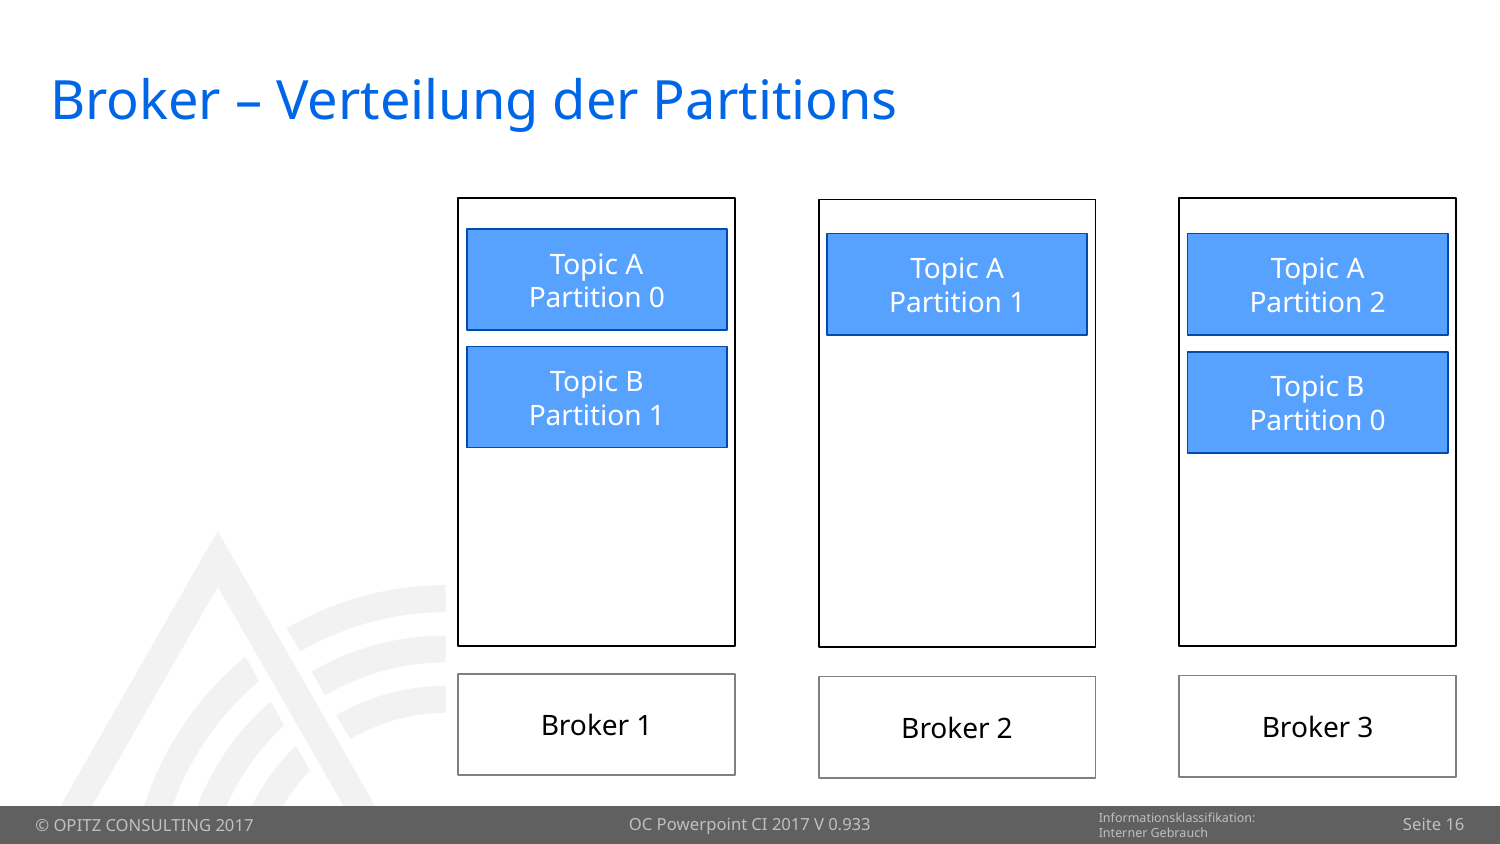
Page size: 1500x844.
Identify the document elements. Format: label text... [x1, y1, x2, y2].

text_box [818, 199, 1096, 648]
slide_number Seite 16 [1305, 806, 1465, 844]
footer OC Powerpoint CI 2017 V 0.933 [496, 806, 1004, 844]
text_box Topic A Partition 0 [466, 228, 728, 331]
text_box Broker 3 [1178, 675, 1457, 778]
text_box Broker 1 [457, 673, 736, 776]
text_box Topic A Partition 1 [826, 233, 1088, 336]
text_box Broker 2 [818, 676, 1096, 779]
text_box Broker – Verteilung der Partitions [35, 58, 1465, 192]
text_box Topic B Partition 0 [1187, 351, 1449, 454]
text_box Topic B Partition 1 [466, 346, 728, 448]
text_box [457, 197, 736, 647]
text_box [1178, 197, 1457, 647]
text_box Topic A Partition 2 [1187, 233, 1449, 336]
